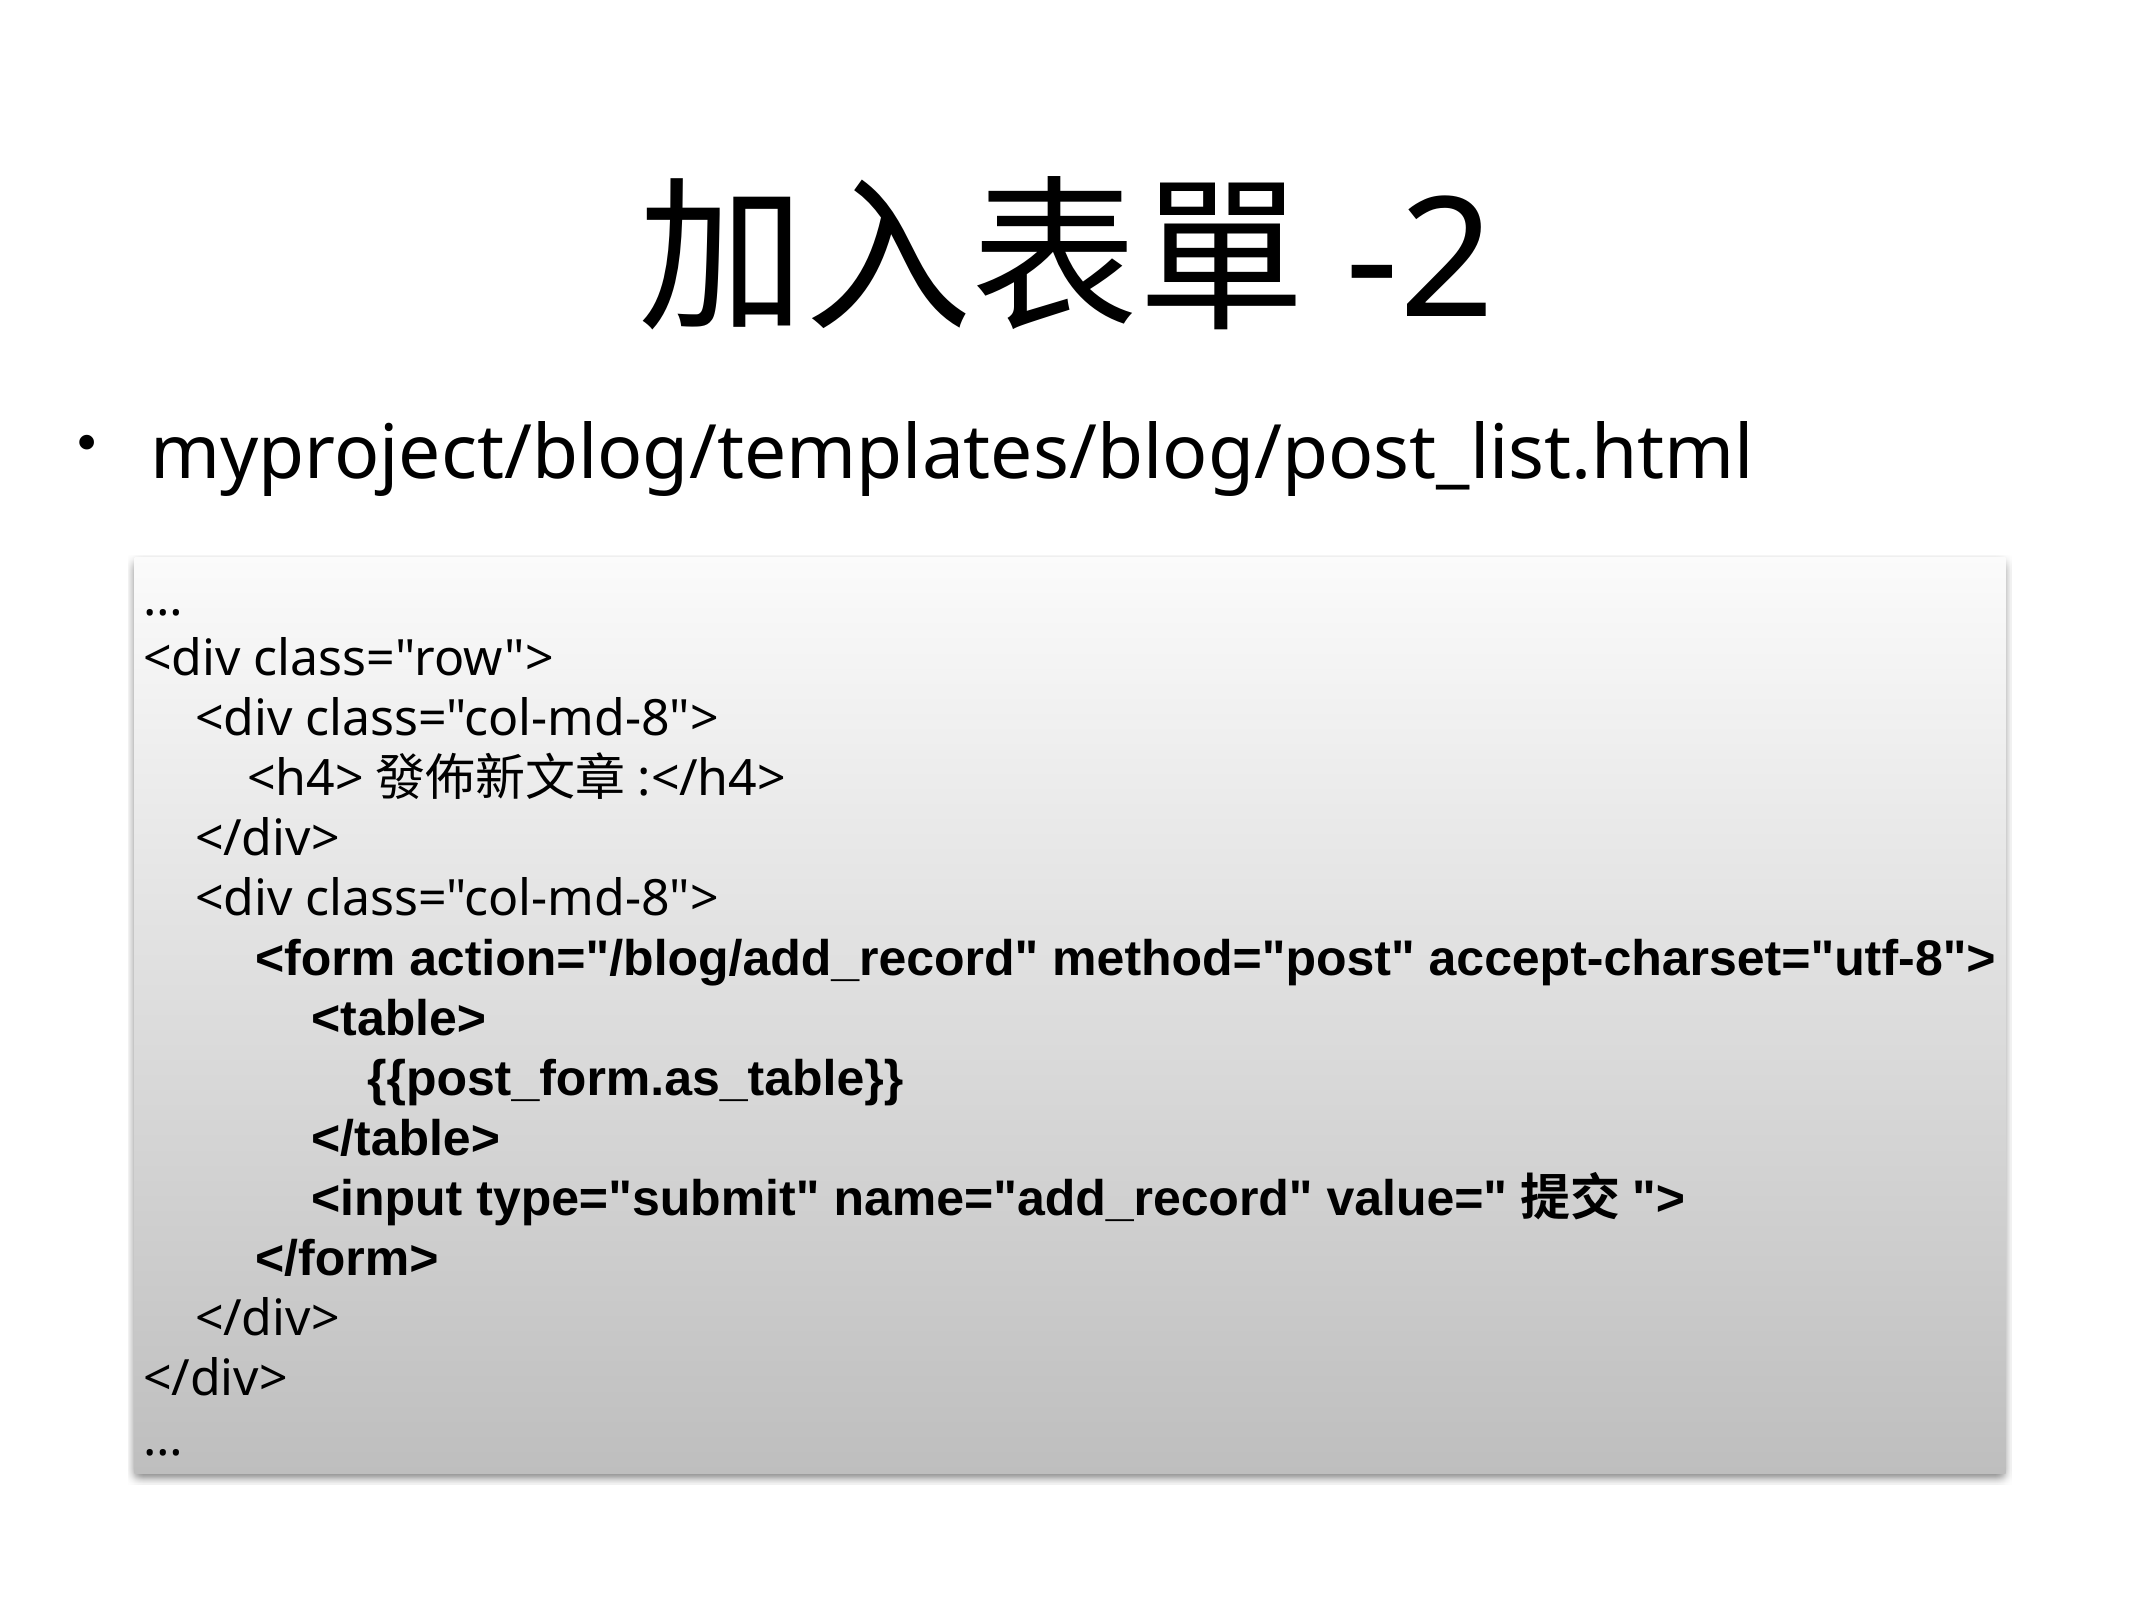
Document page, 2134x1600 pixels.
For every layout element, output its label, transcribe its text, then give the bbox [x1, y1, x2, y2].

text_box … <div class="row"> <div class="col-md-8"> <h4>發佈新文章:</h4> </div> <div class="col-md-8"> <form action="/blog/add_record" method="post" accept-charset="utf-8"> <table> {{post_form.as_table}} </table> <input type="submit" name="add_record" value="提交"> </form> </div> </div> … [134, 557, 2006, 1474]
title 加入表單-2 [155, 72, 1978, 428]
text_box myproject/blog/templates/blog/post_list.html [68, 395, 1784, 503]
